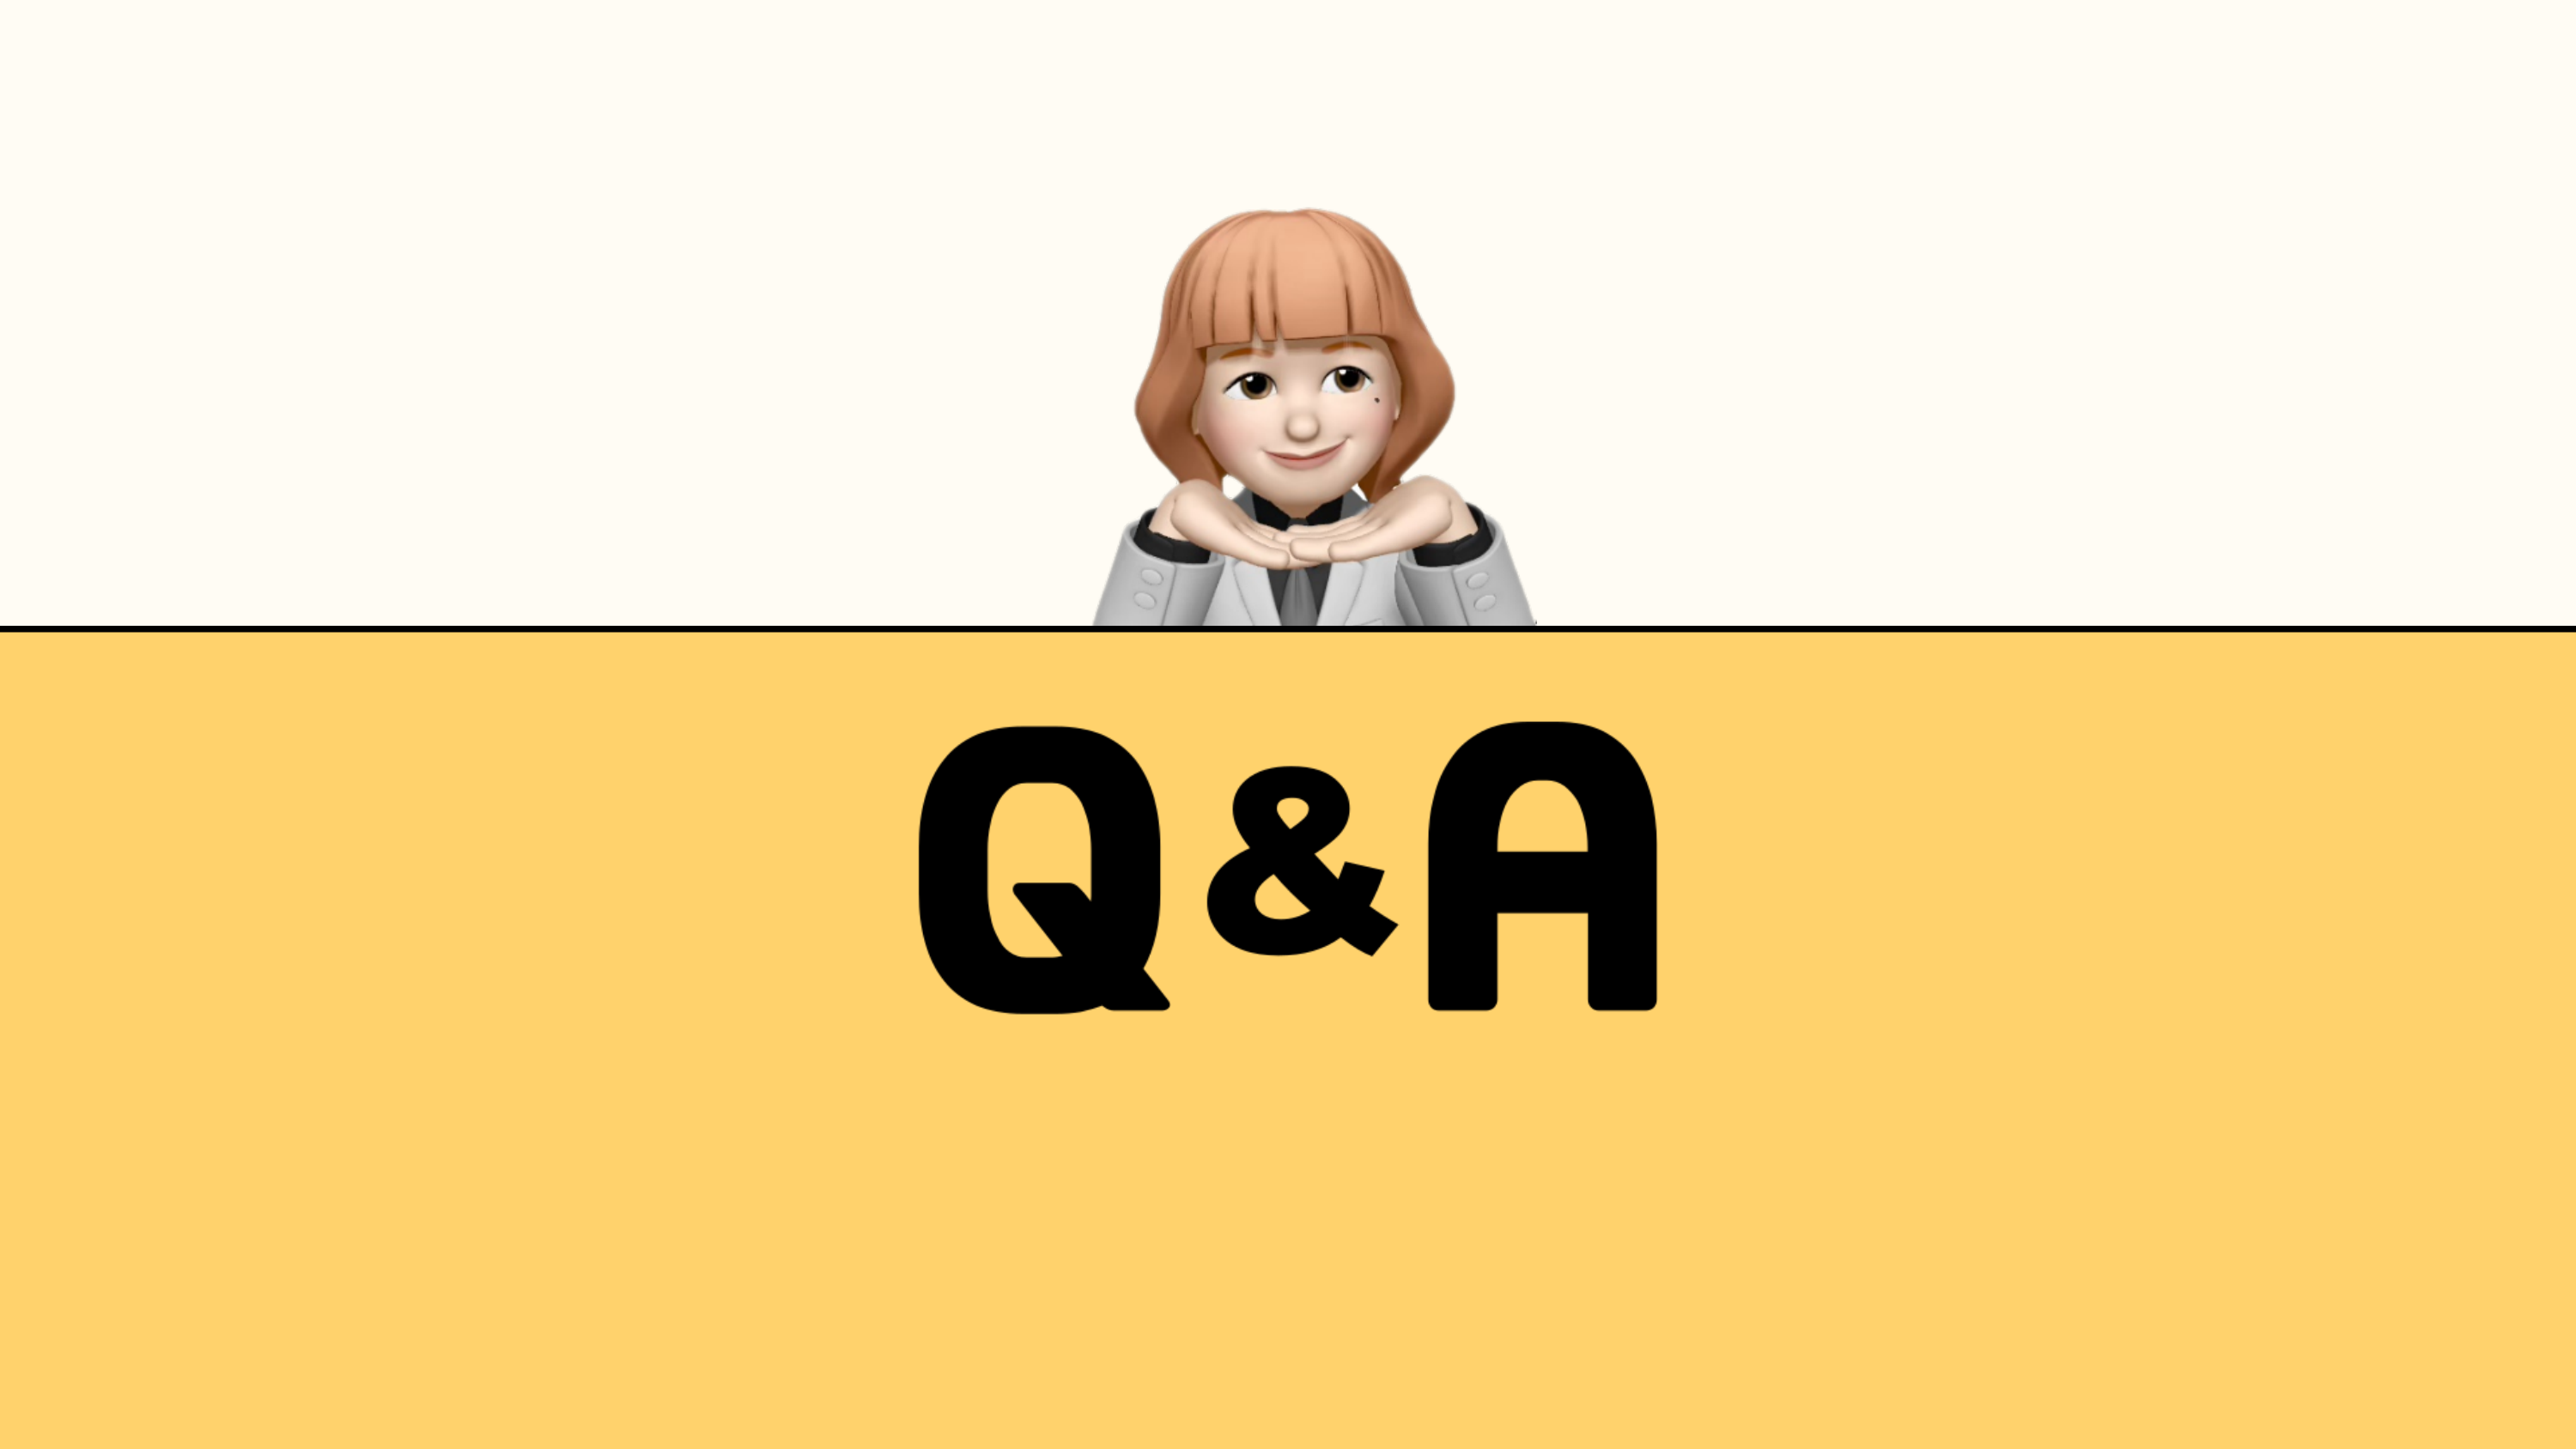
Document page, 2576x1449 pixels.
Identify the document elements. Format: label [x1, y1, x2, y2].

text_box [0, 626, 2576, 1449]
picture [0, 424, 2467, 1414]
text_box [1038, 130, 1537, 421]
